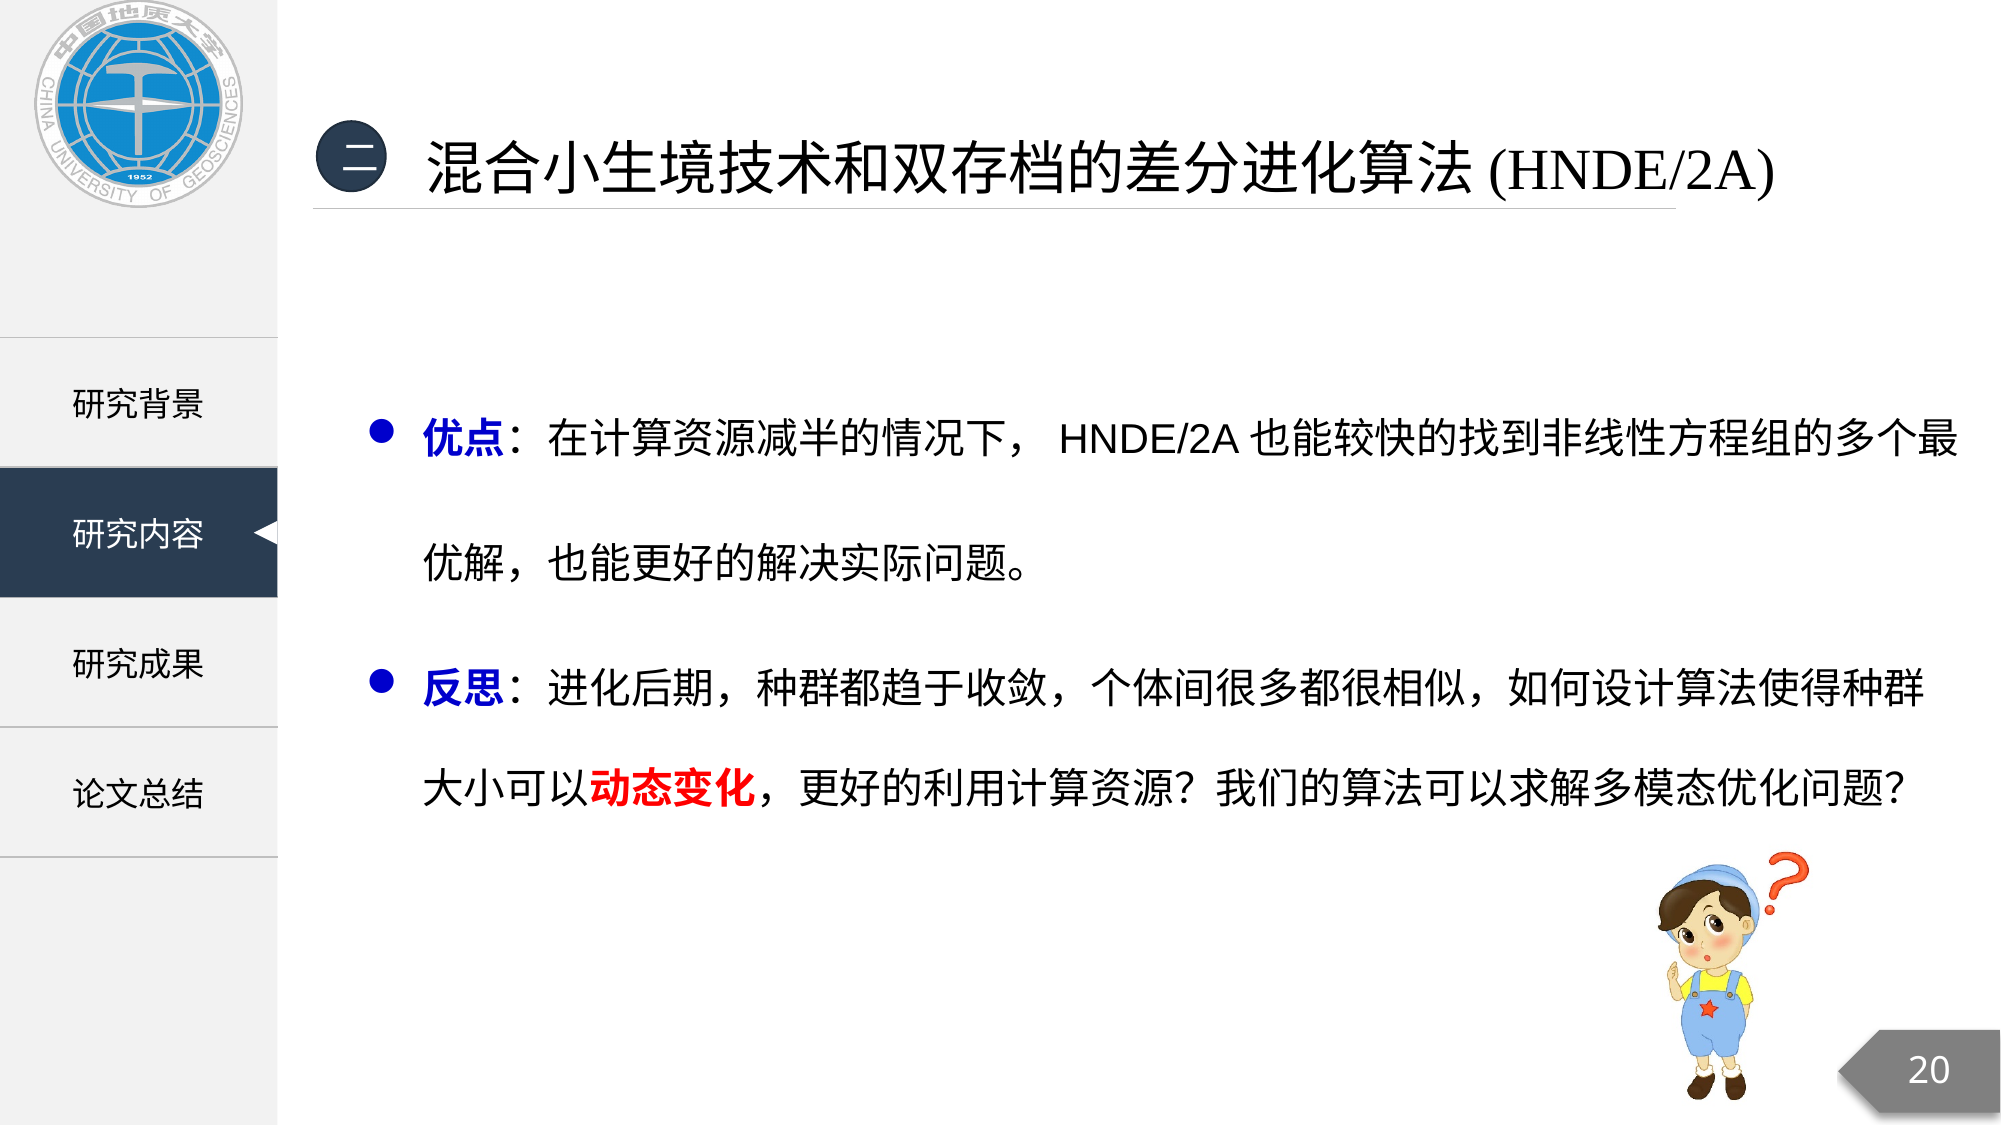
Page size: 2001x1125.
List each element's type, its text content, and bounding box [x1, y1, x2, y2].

text_box 优点：在计算资源减半的情况下，HNDE/2A也能较快的找到非线性方程组的多个最 优解，也能更好的解决实际问题。 反思：进化后期，种群都趋于收敛，个体间很多都很相似，如何设计算法使得种群大小可以动态变化，更好的利用计算资源？我们的算法可以求解多模态优化问题？ [351, 354, 1975, 920]
picture [1594, 822, 1837, 1125]
text_box 混合小生境技术和双存档的差分进化算法(HNDE/2A) [411, 88, 1792, 209]
picture [34, 0, 243, 208]
text_box 二 [315, 120, 387, 193]
